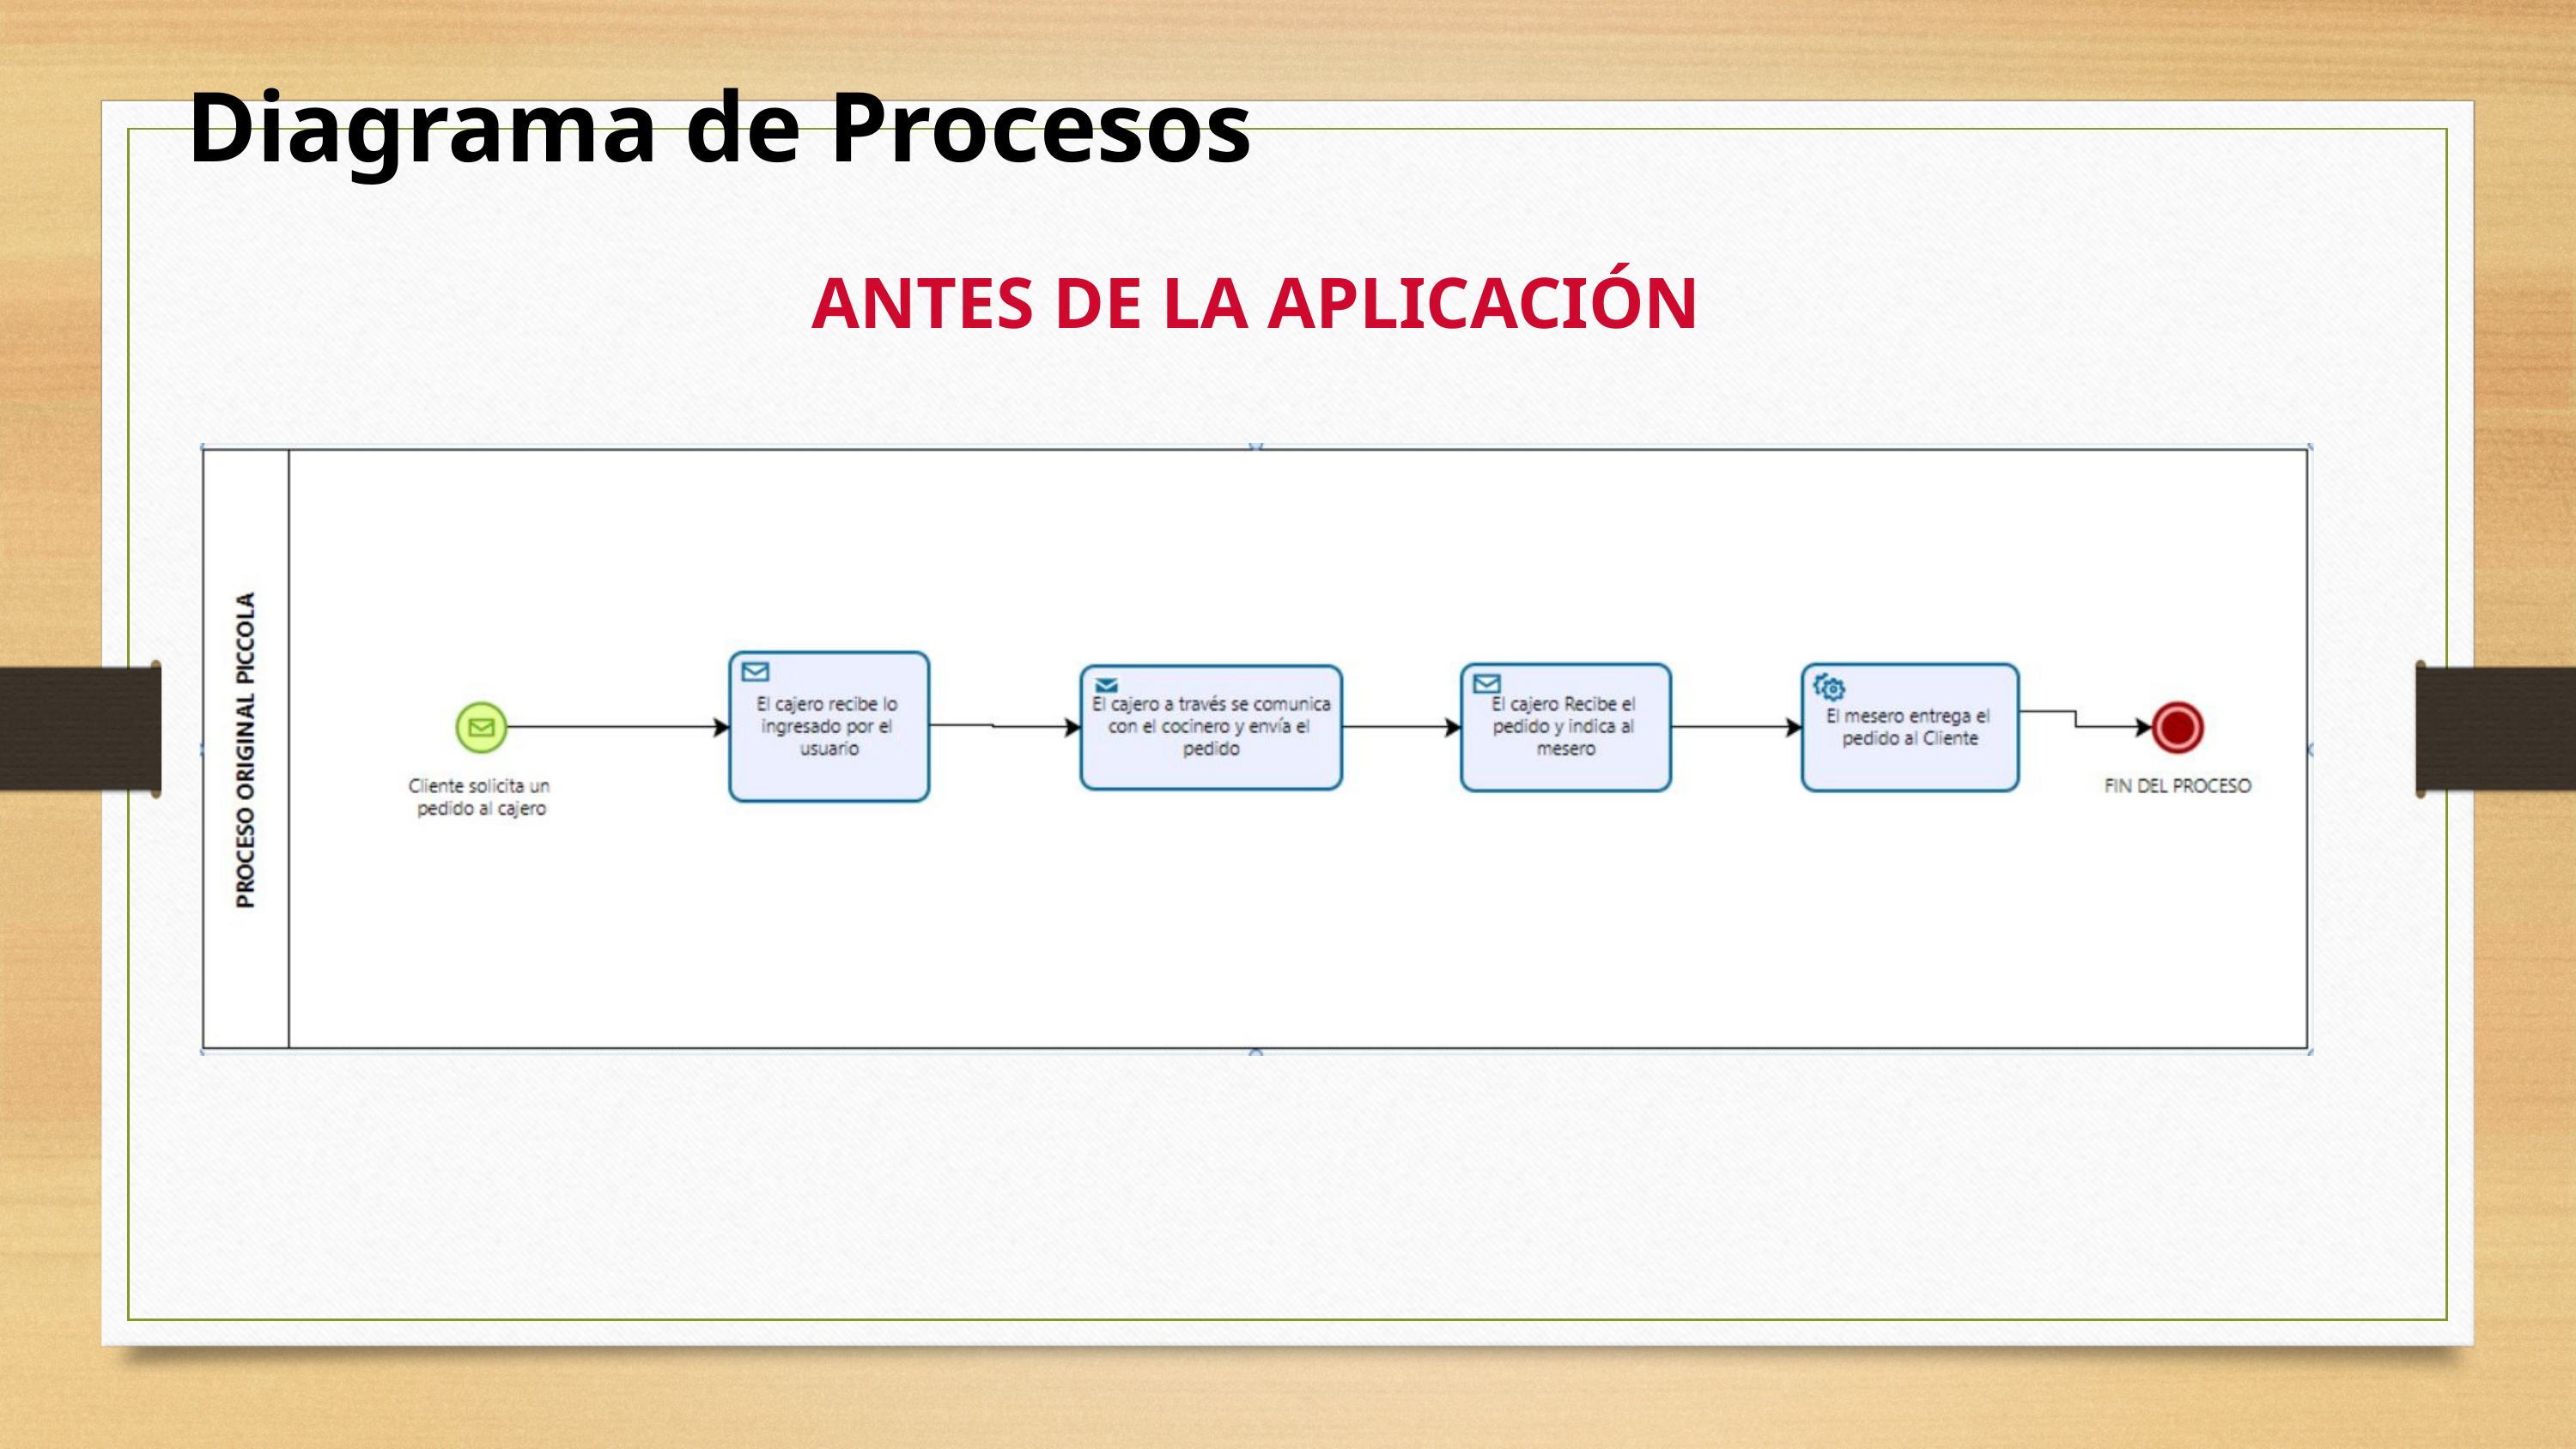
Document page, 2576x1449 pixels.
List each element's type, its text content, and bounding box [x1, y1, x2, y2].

text_box [199, 443, 2314, 1057]
picture [0, 0, 2576, 1449]
text_box ANTES DE LA APLICACIÓN [199, 244, 2314, 343]
text_box Diagrama de Procesos [72, 45, 1367, 181]
